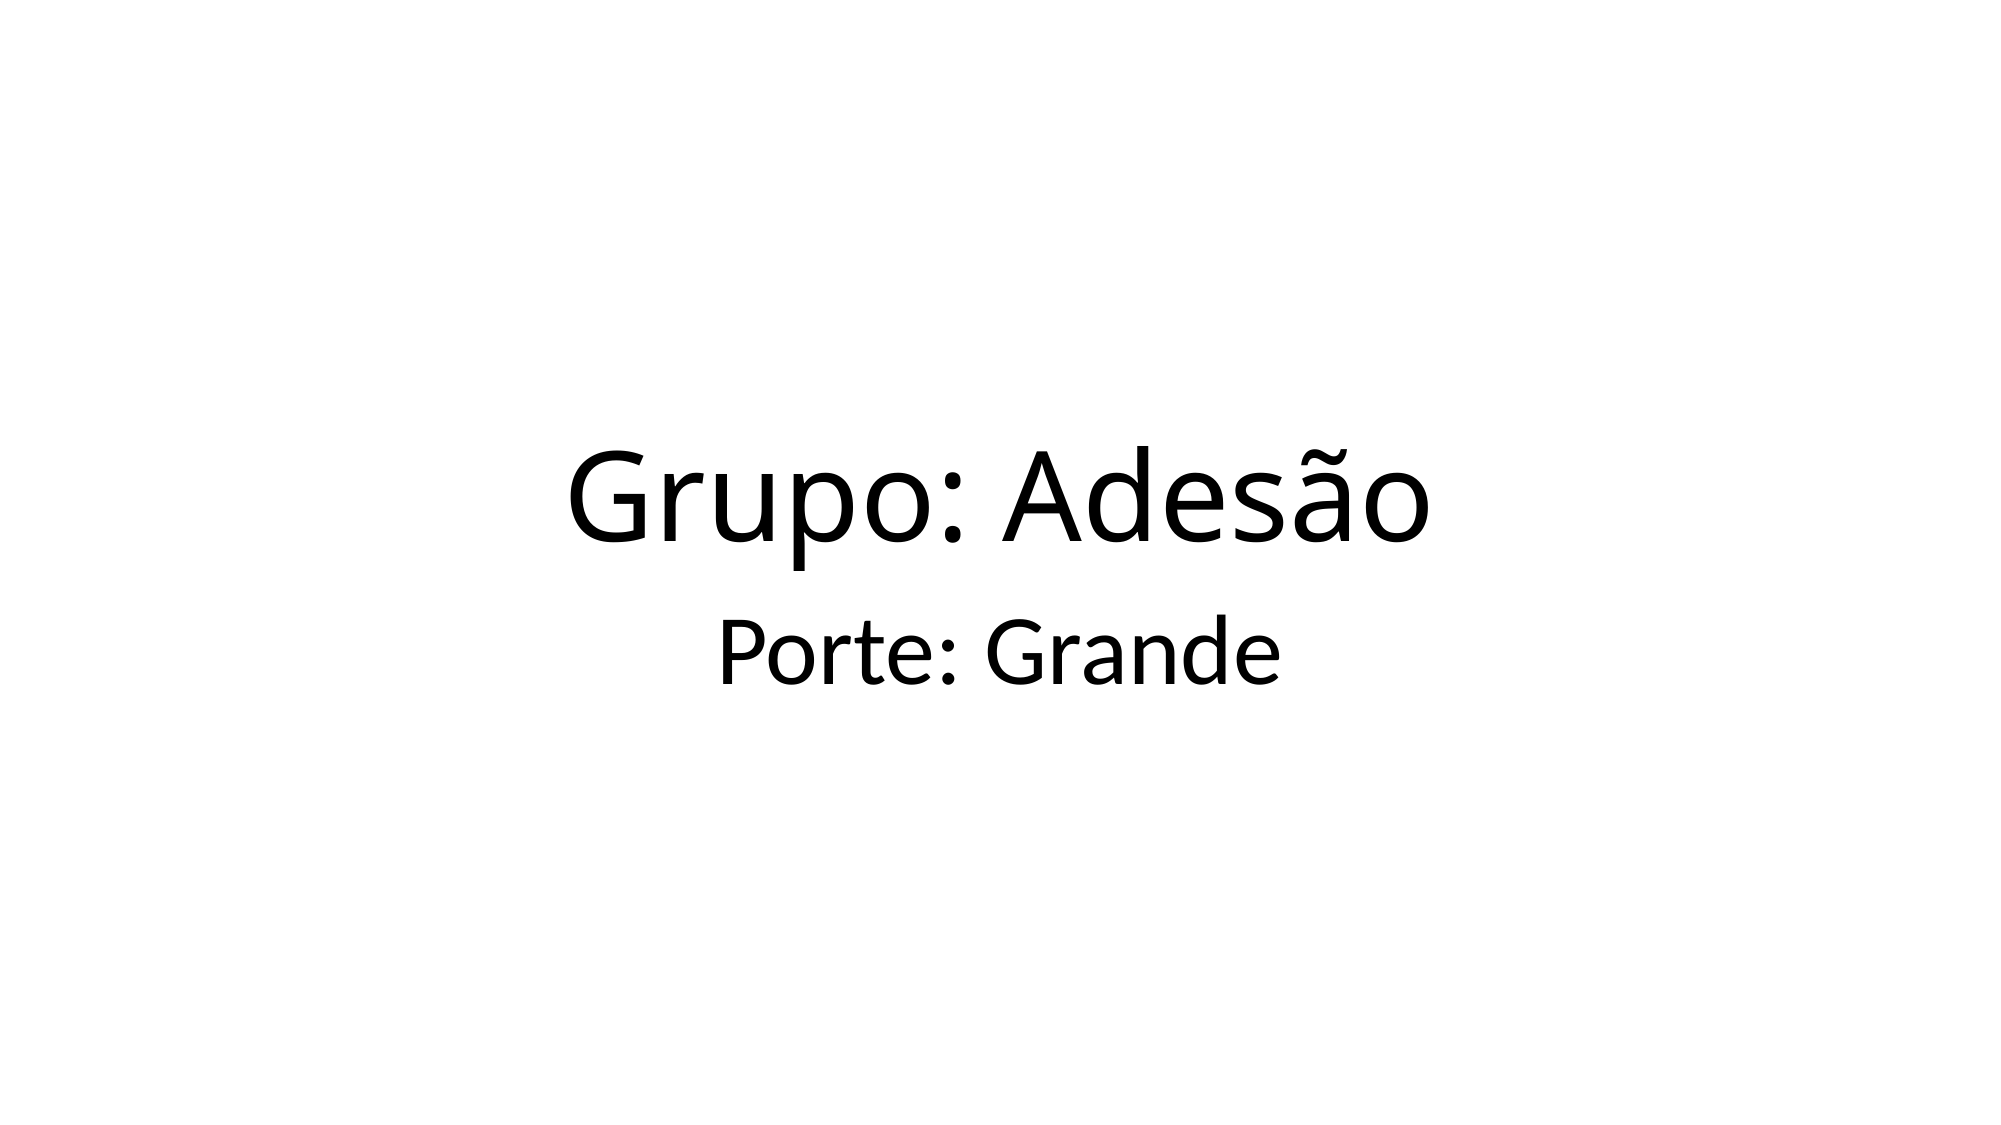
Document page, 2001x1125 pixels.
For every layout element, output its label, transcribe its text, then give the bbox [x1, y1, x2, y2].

subtitle Porte: Grande [249, 590, 1750, 863]
title Grupo: Adesão [249, 184, 1750, 576]
